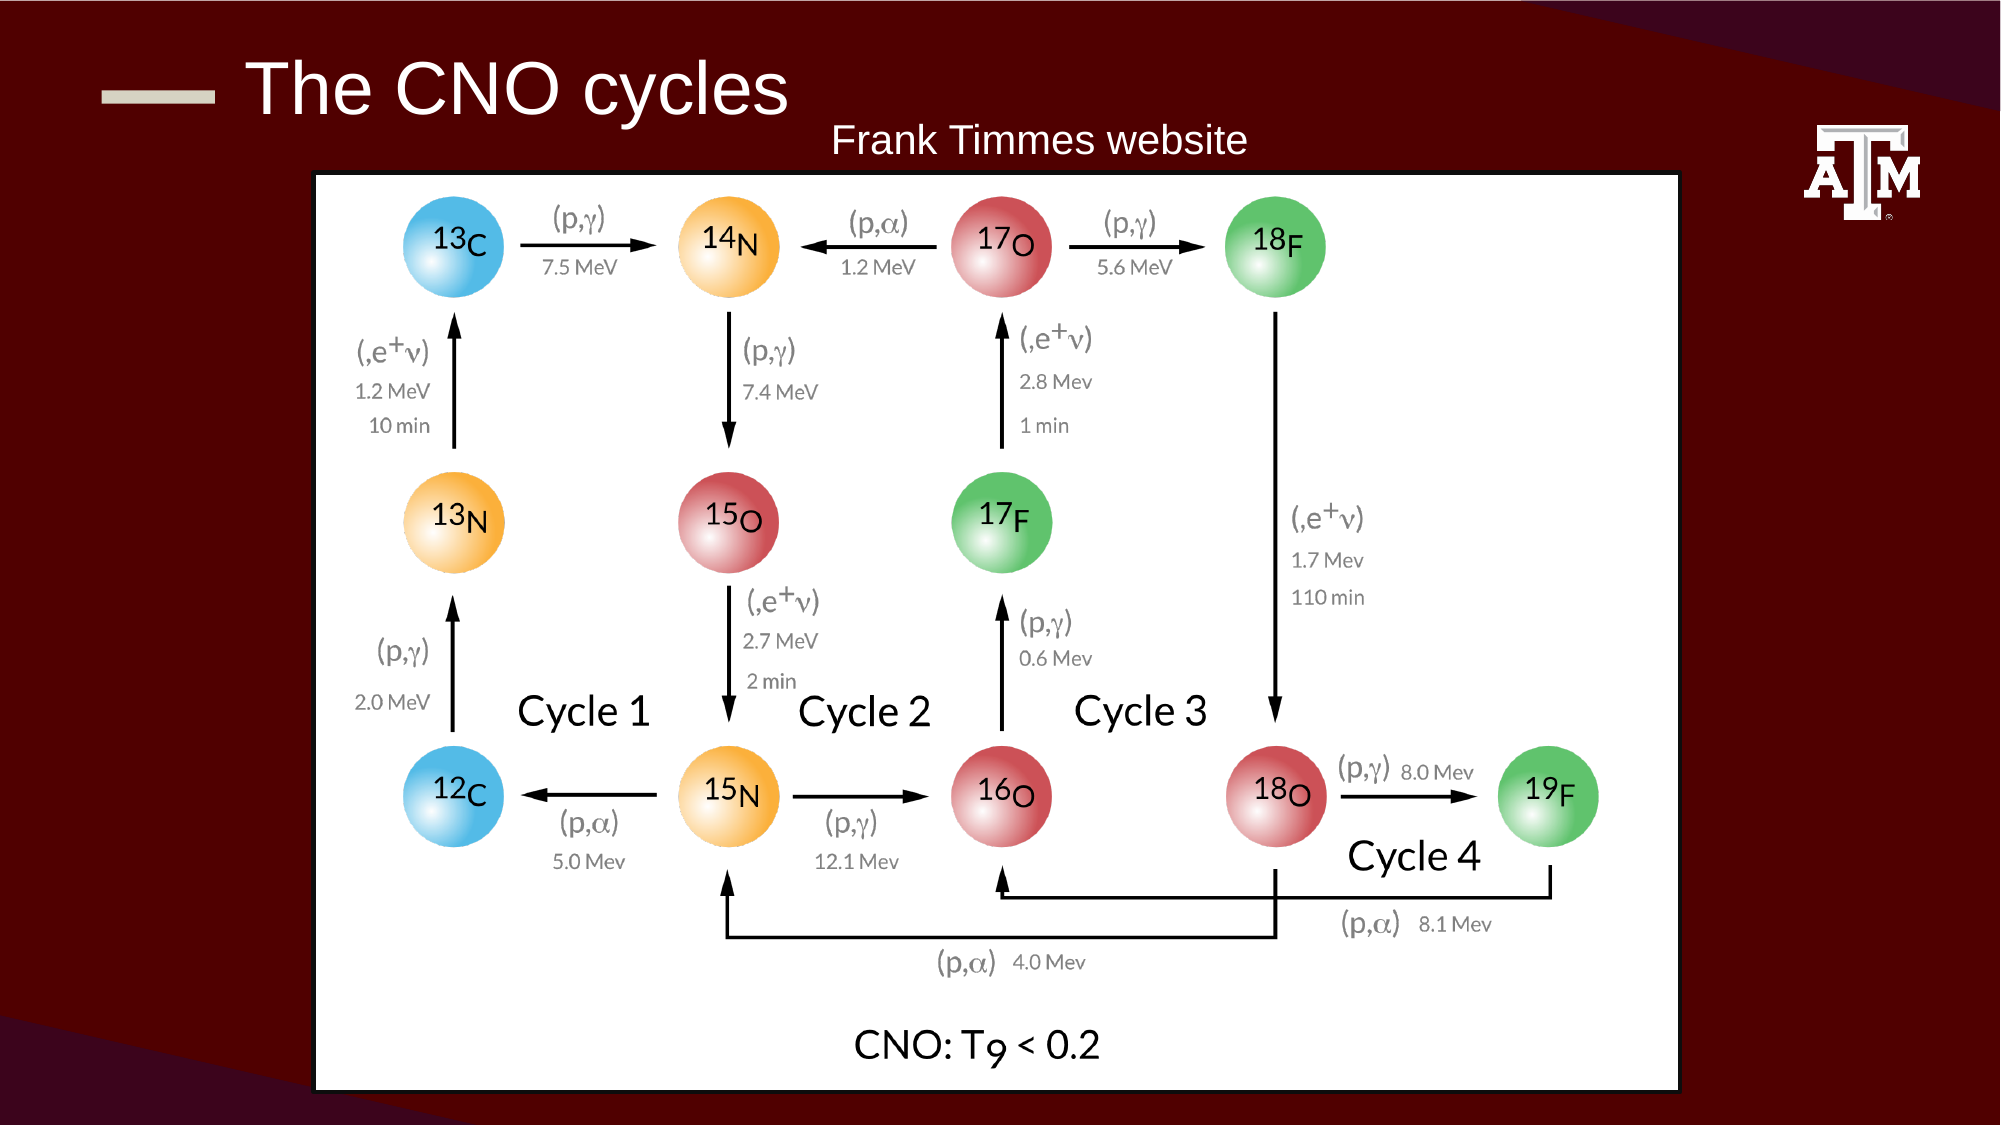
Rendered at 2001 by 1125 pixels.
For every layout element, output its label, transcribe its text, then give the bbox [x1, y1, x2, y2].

picture [1804, 125, 1920, 220]
text_box The CNO cycles [229, 32, 1797, 138]
text_box [311, 170, 1682, 178]
picture [316, 174, 1683, 1094]
text_box Frank Timmes website [816, 105, 1283, 171]
